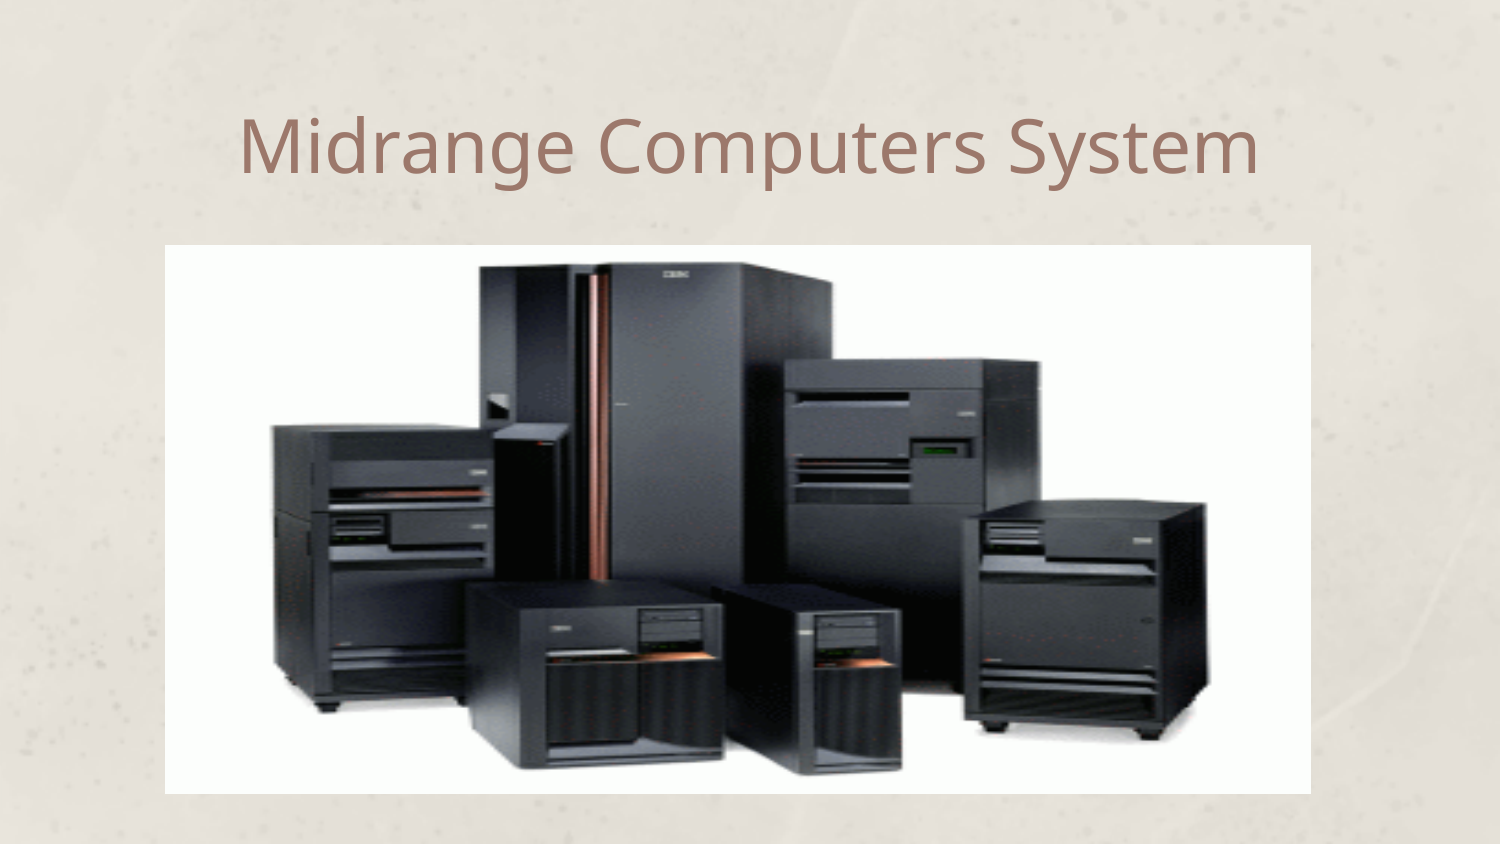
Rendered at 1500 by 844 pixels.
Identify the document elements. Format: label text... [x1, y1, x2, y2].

title Midrange Computers System [117, 88, 1383, 198]
picture [0, 0, 1500, 844]
